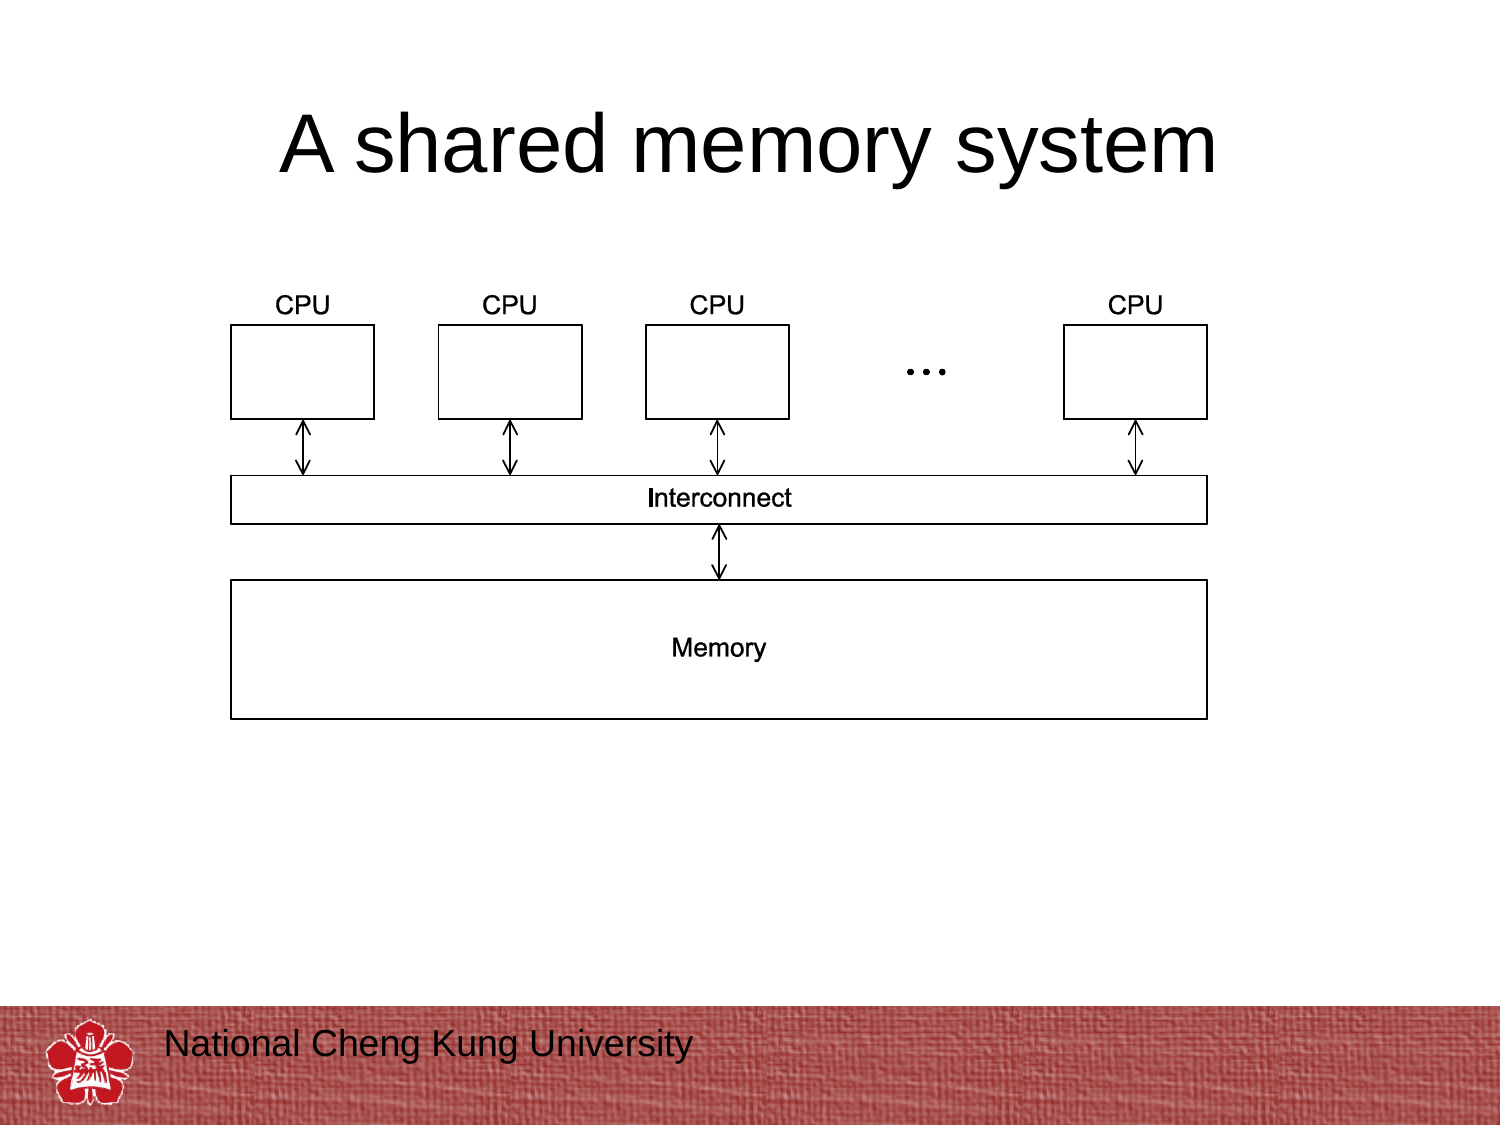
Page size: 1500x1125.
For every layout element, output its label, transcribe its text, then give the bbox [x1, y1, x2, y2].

picture [229, 290, 1211, 720]
picture [29, 1006, 148, 1125]
title A shared memory system [75, 45, 1425, 233]
